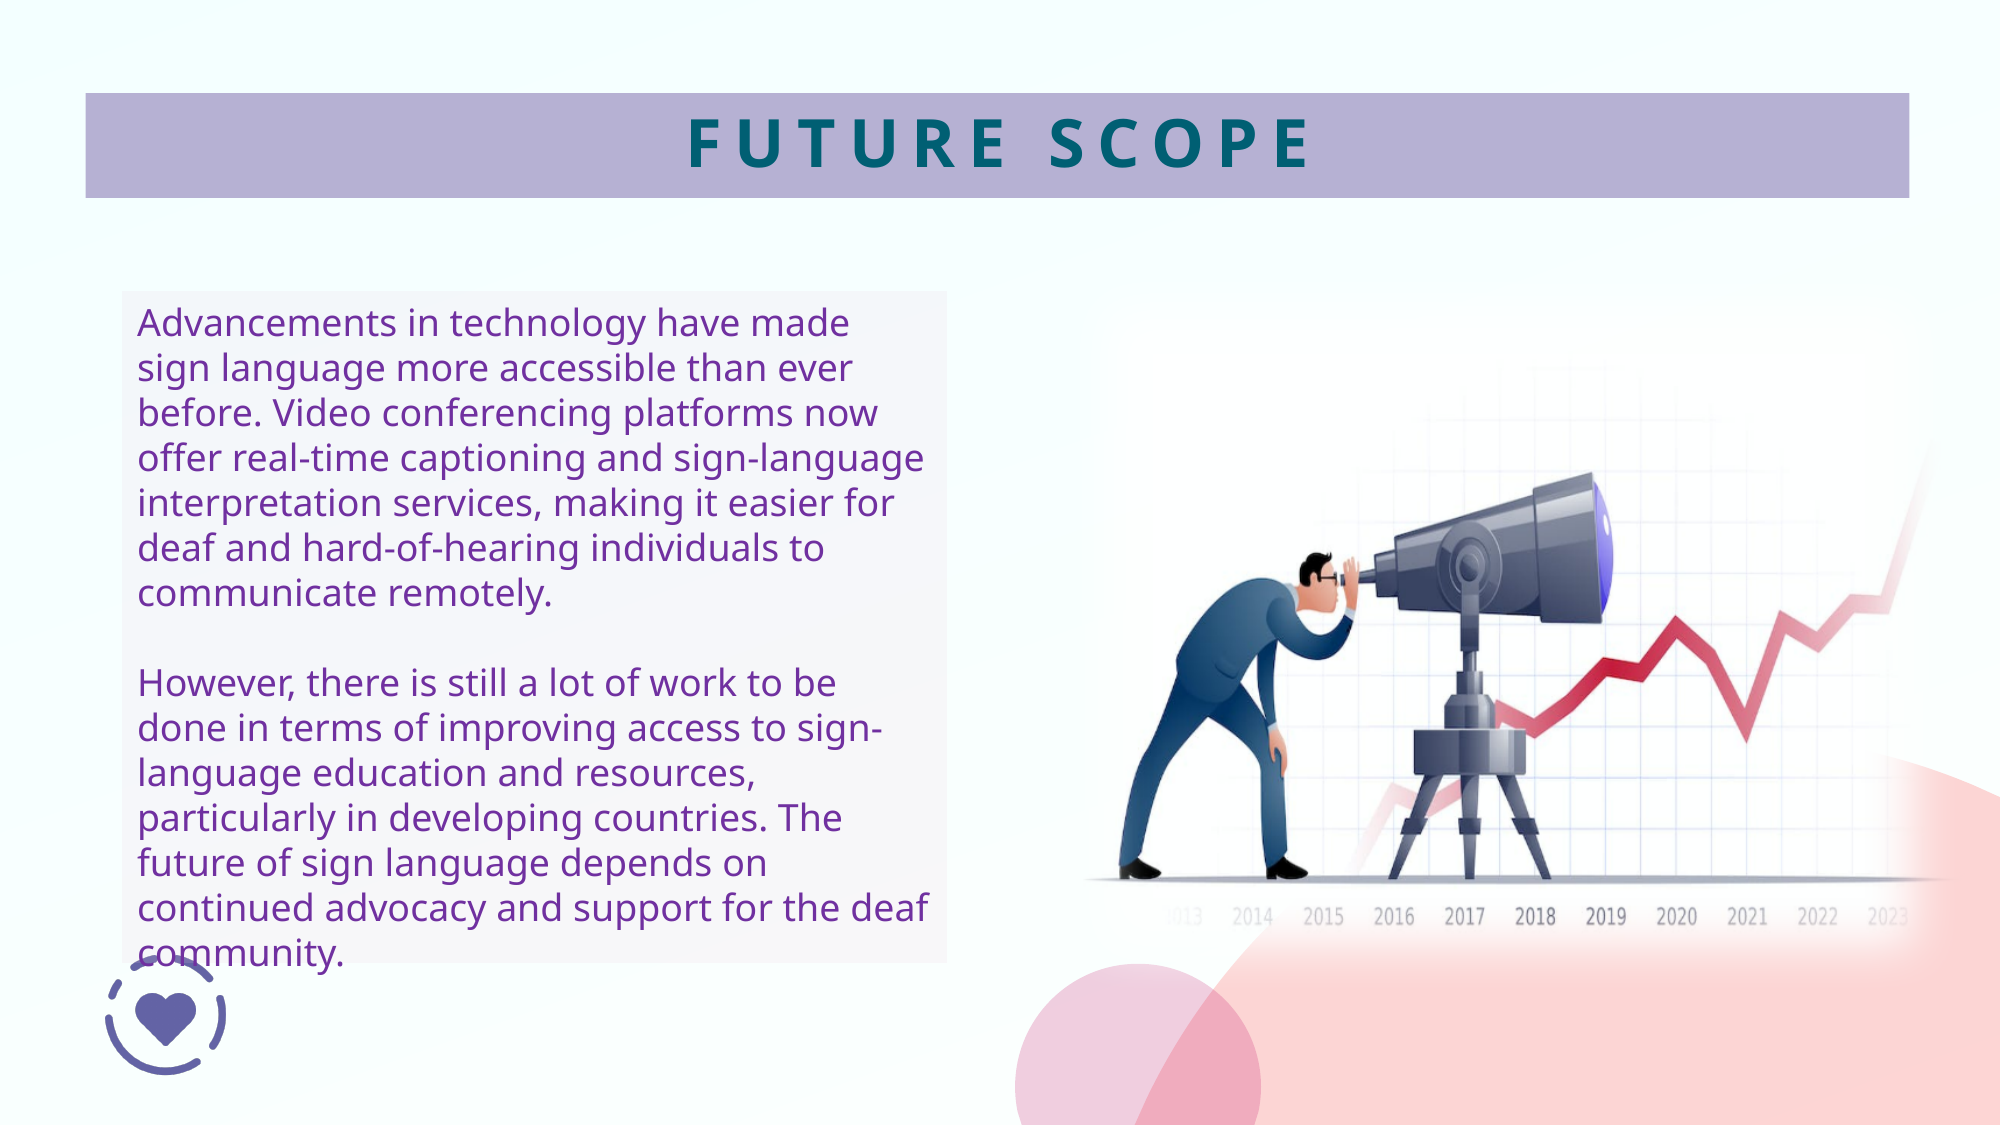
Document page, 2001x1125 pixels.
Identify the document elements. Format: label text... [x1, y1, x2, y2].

list Advancements in technology have made sign language more accessible than ever before. Video conferencing platforms now offer real-time captioning and sign-language interpretation services, making it easier for deaf and hard-of-hearing individuals to communicate remotely. However, there is still a lot of work to be done in terms of improving access to sign-language education and resources, particularly in developing countries. The future of sign language depends on continued advocacy and support for the deaf community. [121, 290, 948, 964]
title FUTURE SCOPE [85, 93, 1910, 198]
picture [1052, 255, 1965, 999]
picture [105, 955, 226, 1076]
